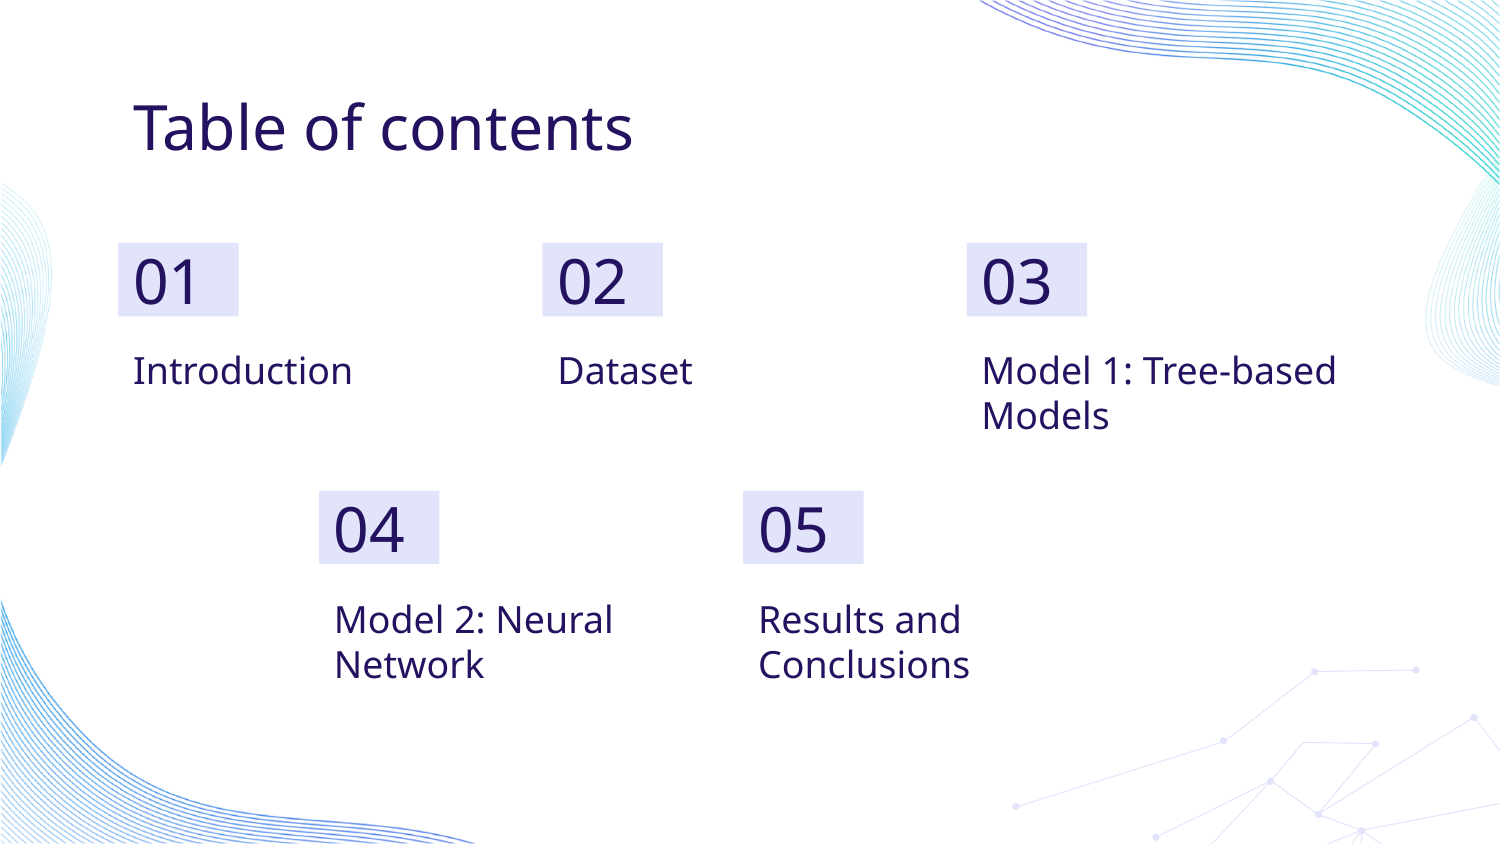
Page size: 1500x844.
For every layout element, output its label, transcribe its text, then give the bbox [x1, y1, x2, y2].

title 05 [743, 490, 864, 564]
title 02 [542, 242, 663, 317]
subtitle Introduction [118, 332, 534, 415]
title Table of contents [118, 72, 1382, 167]
title 03 [966, 242, 1088, 317]
picture [1, 152, 507, 843]
subtitle Results and Conclusions [743, 581, 1159, 664]
subtitle Model 1: Tree-based Models [966, 332, 1382, 415]
title 04 [319, 490, 440, 564]
subtitle Model 2: Neural Network [319, 581, 735, 664]
picture [969, 1, 1499, 391]
subtitle Dataset [542, 332, 958, 415]
title 01 [118, 242, 239, 317]
